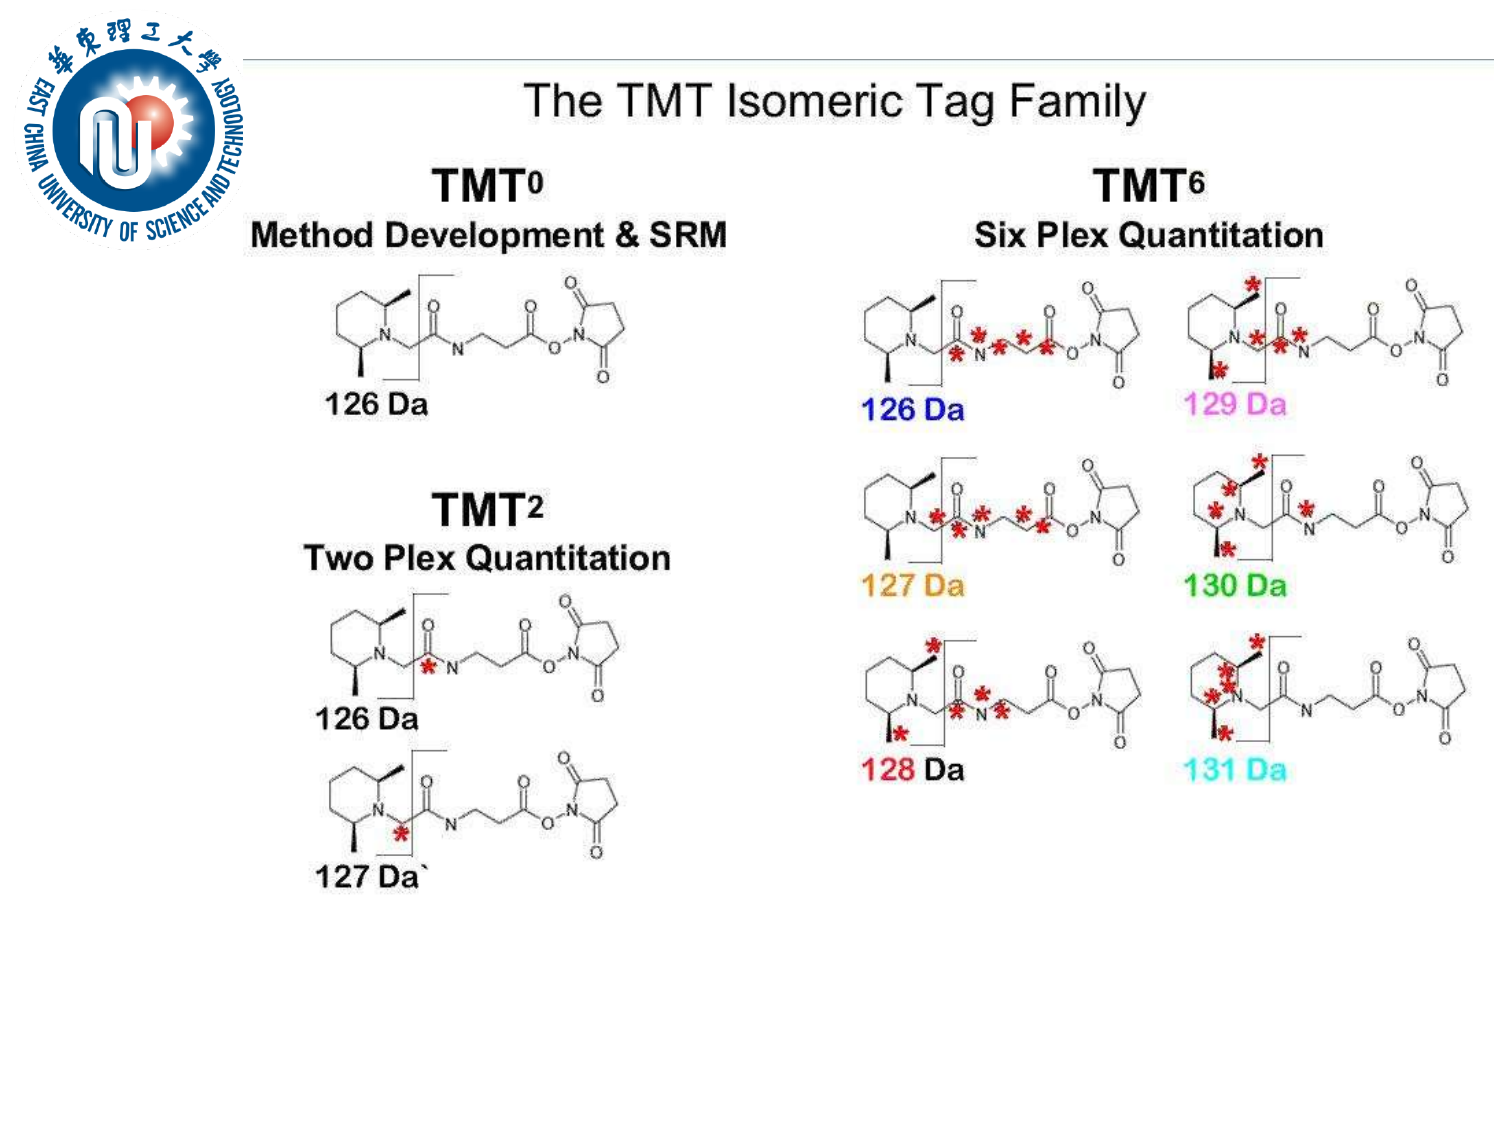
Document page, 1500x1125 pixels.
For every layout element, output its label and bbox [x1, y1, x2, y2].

picture [13, 9, 254, 250]
list [243, 59, 1494, 900]
